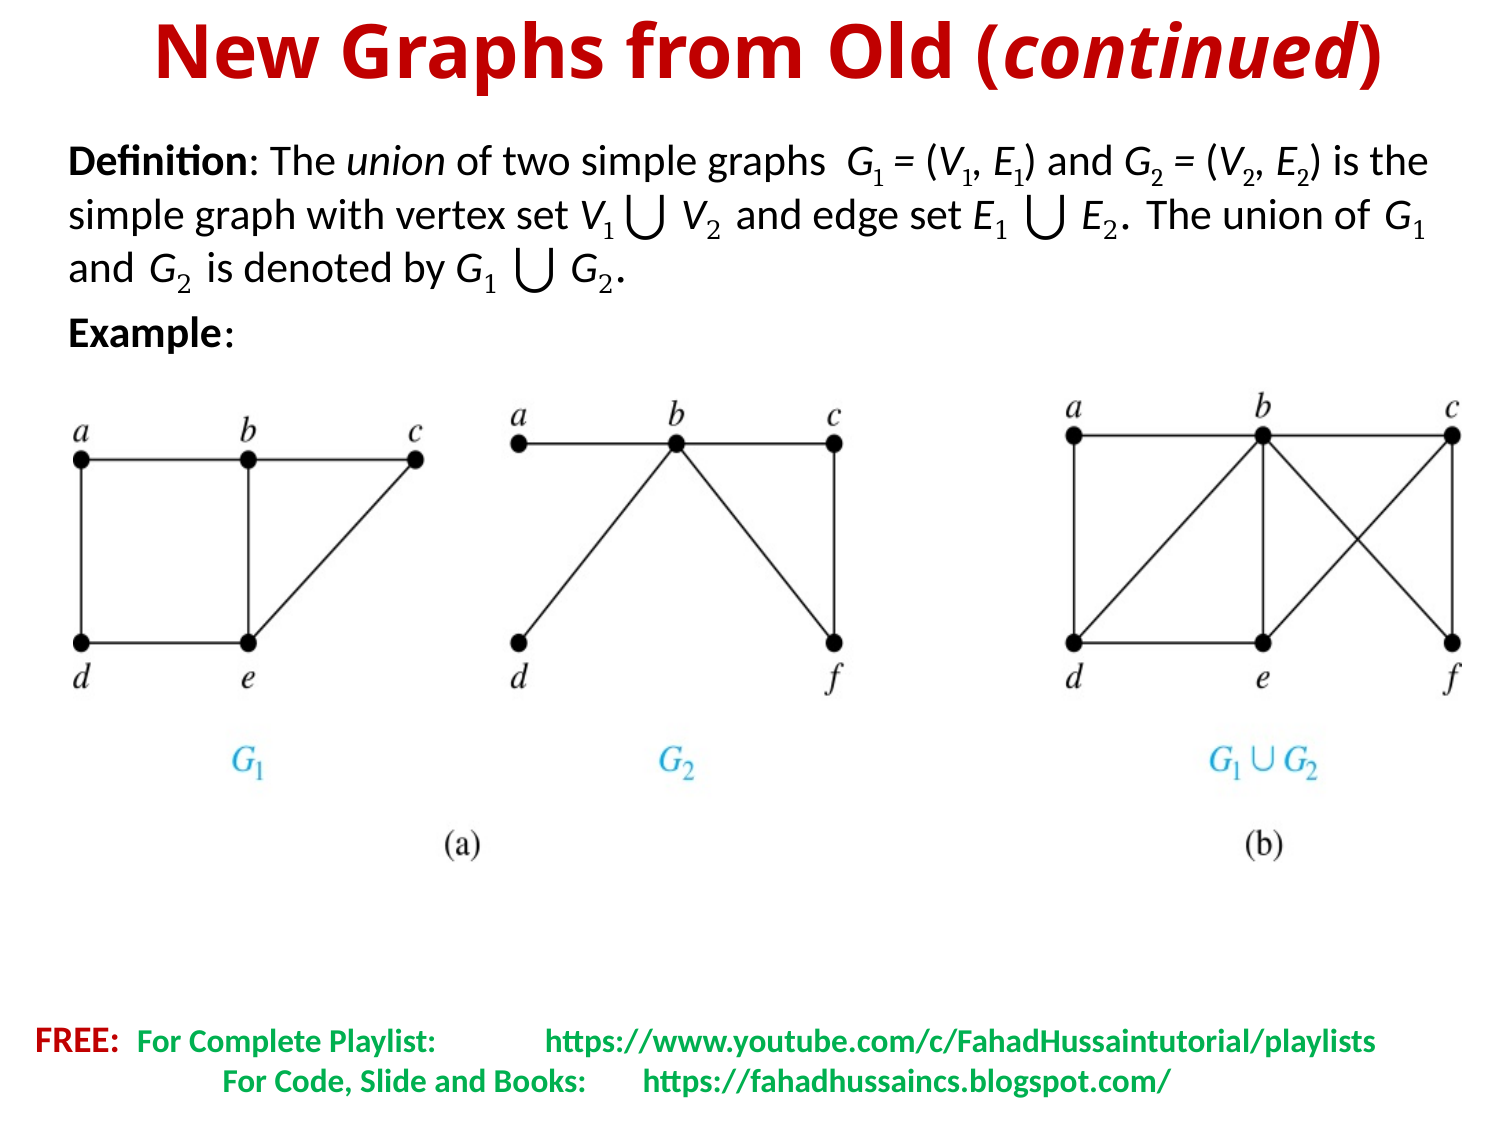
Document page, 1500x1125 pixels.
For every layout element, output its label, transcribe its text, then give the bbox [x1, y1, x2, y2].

title New Graphs from Old (continued) [92, 12, 1443, 97]
picture [73, 387, 1462, 863]
text_box FREE: For Complete Playlist: https://www.youtube.com/c/FahadHussaintutorial/playlists For Code, Slide and Books: https://fahadhussaincs.blogspot.com/ [20, 1007, 1480, 1107]
list Definition: The union of two simple graphs G1 = (V1, E1) and G2 = (V2, E2) is the simple graph with vertex set V1 ⋃ V2 and edge set E1 ⋃ E2. The union of G1 and G2 is denoted by G1 ⋃ G2. Example: [24, 125, 1500, 963]
